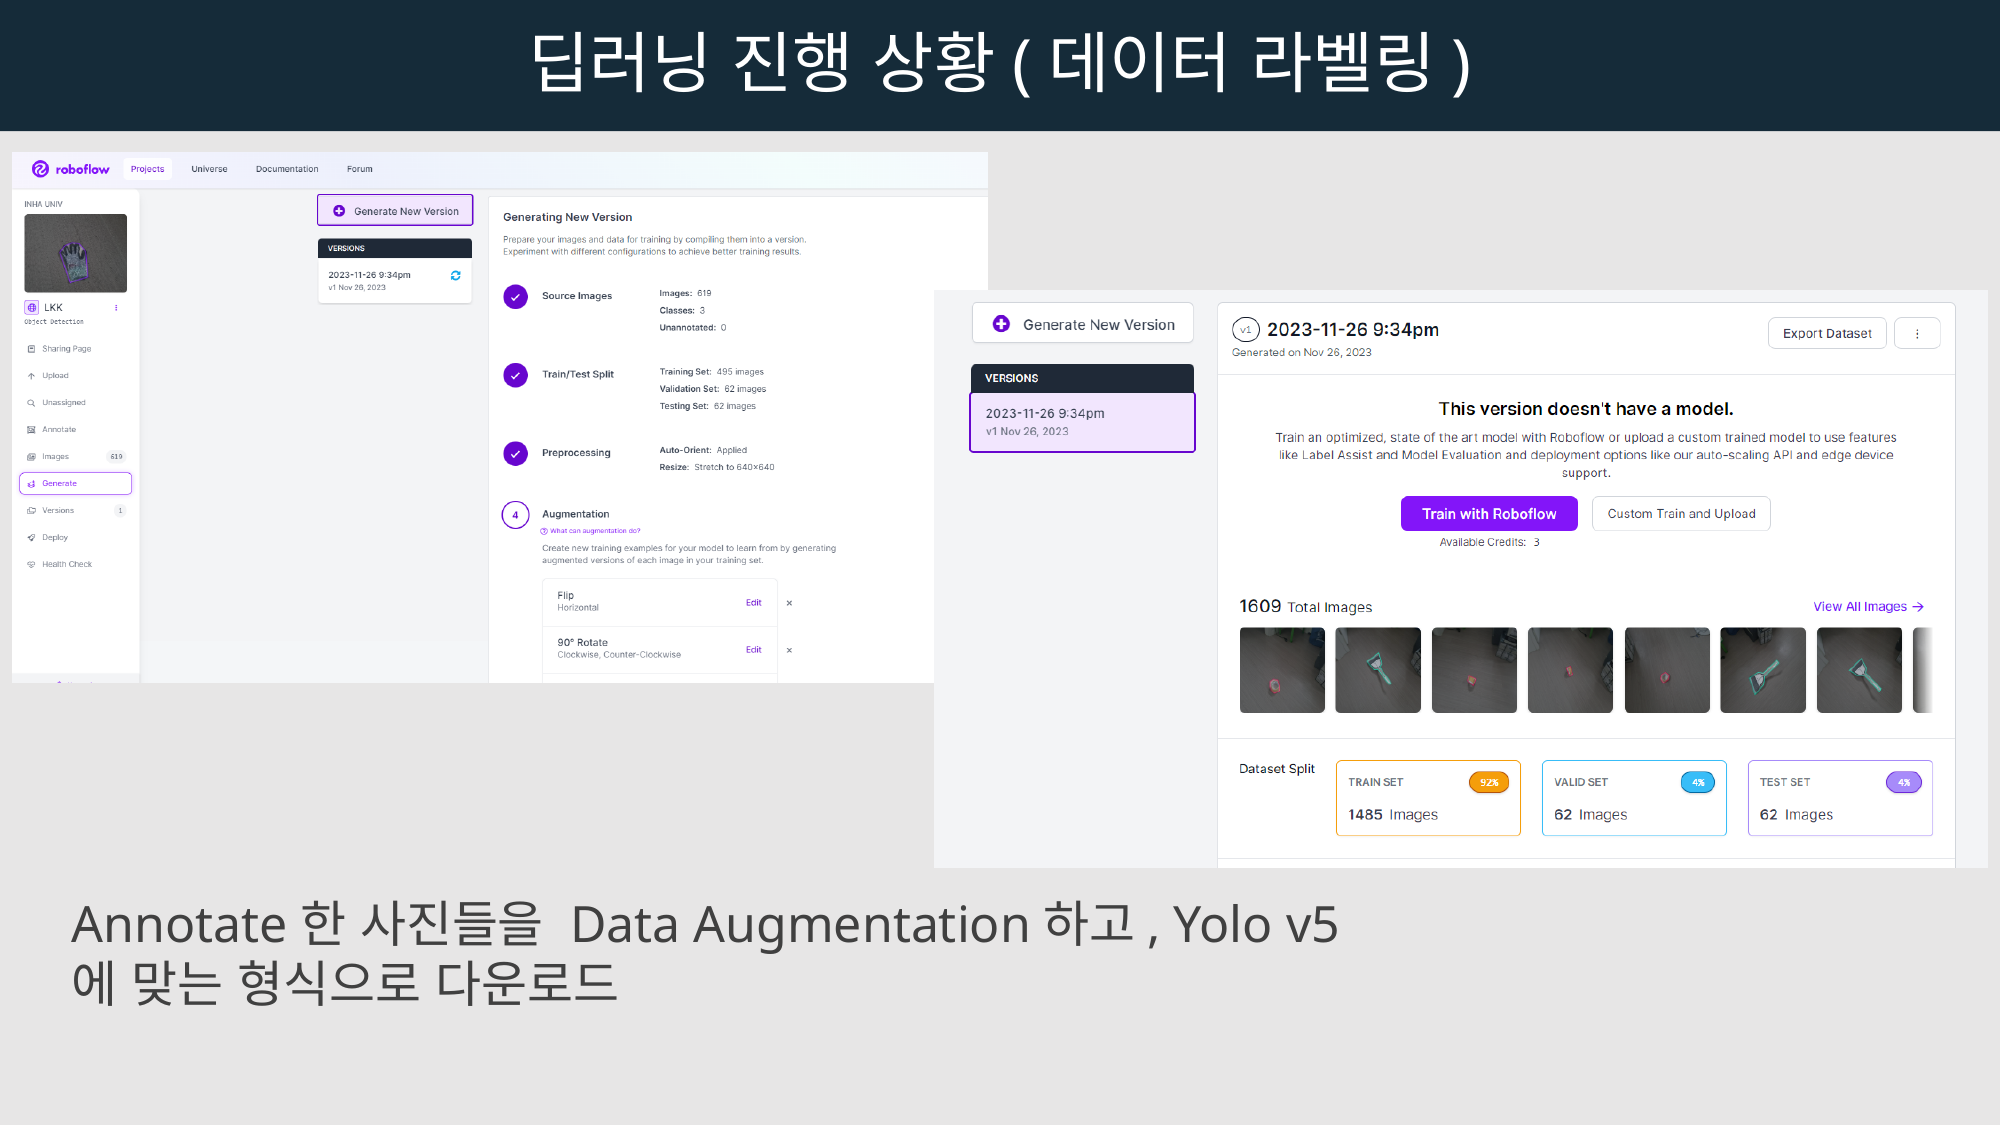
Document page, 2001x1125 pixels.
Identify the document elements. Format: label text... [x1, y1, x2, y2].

picture [12, 152, 1988, 868]
text_box Annotate한 사진들을 Data Augmentation하고, Yolo v5에 맞는 형식으로 다운로드 [56, 804, 1389, 1080]
text_box 딥러닝 진행 상황(데이터 라벨링) [513, 13, 1487, 109]
text_box [0, 0, 2000, 132]
